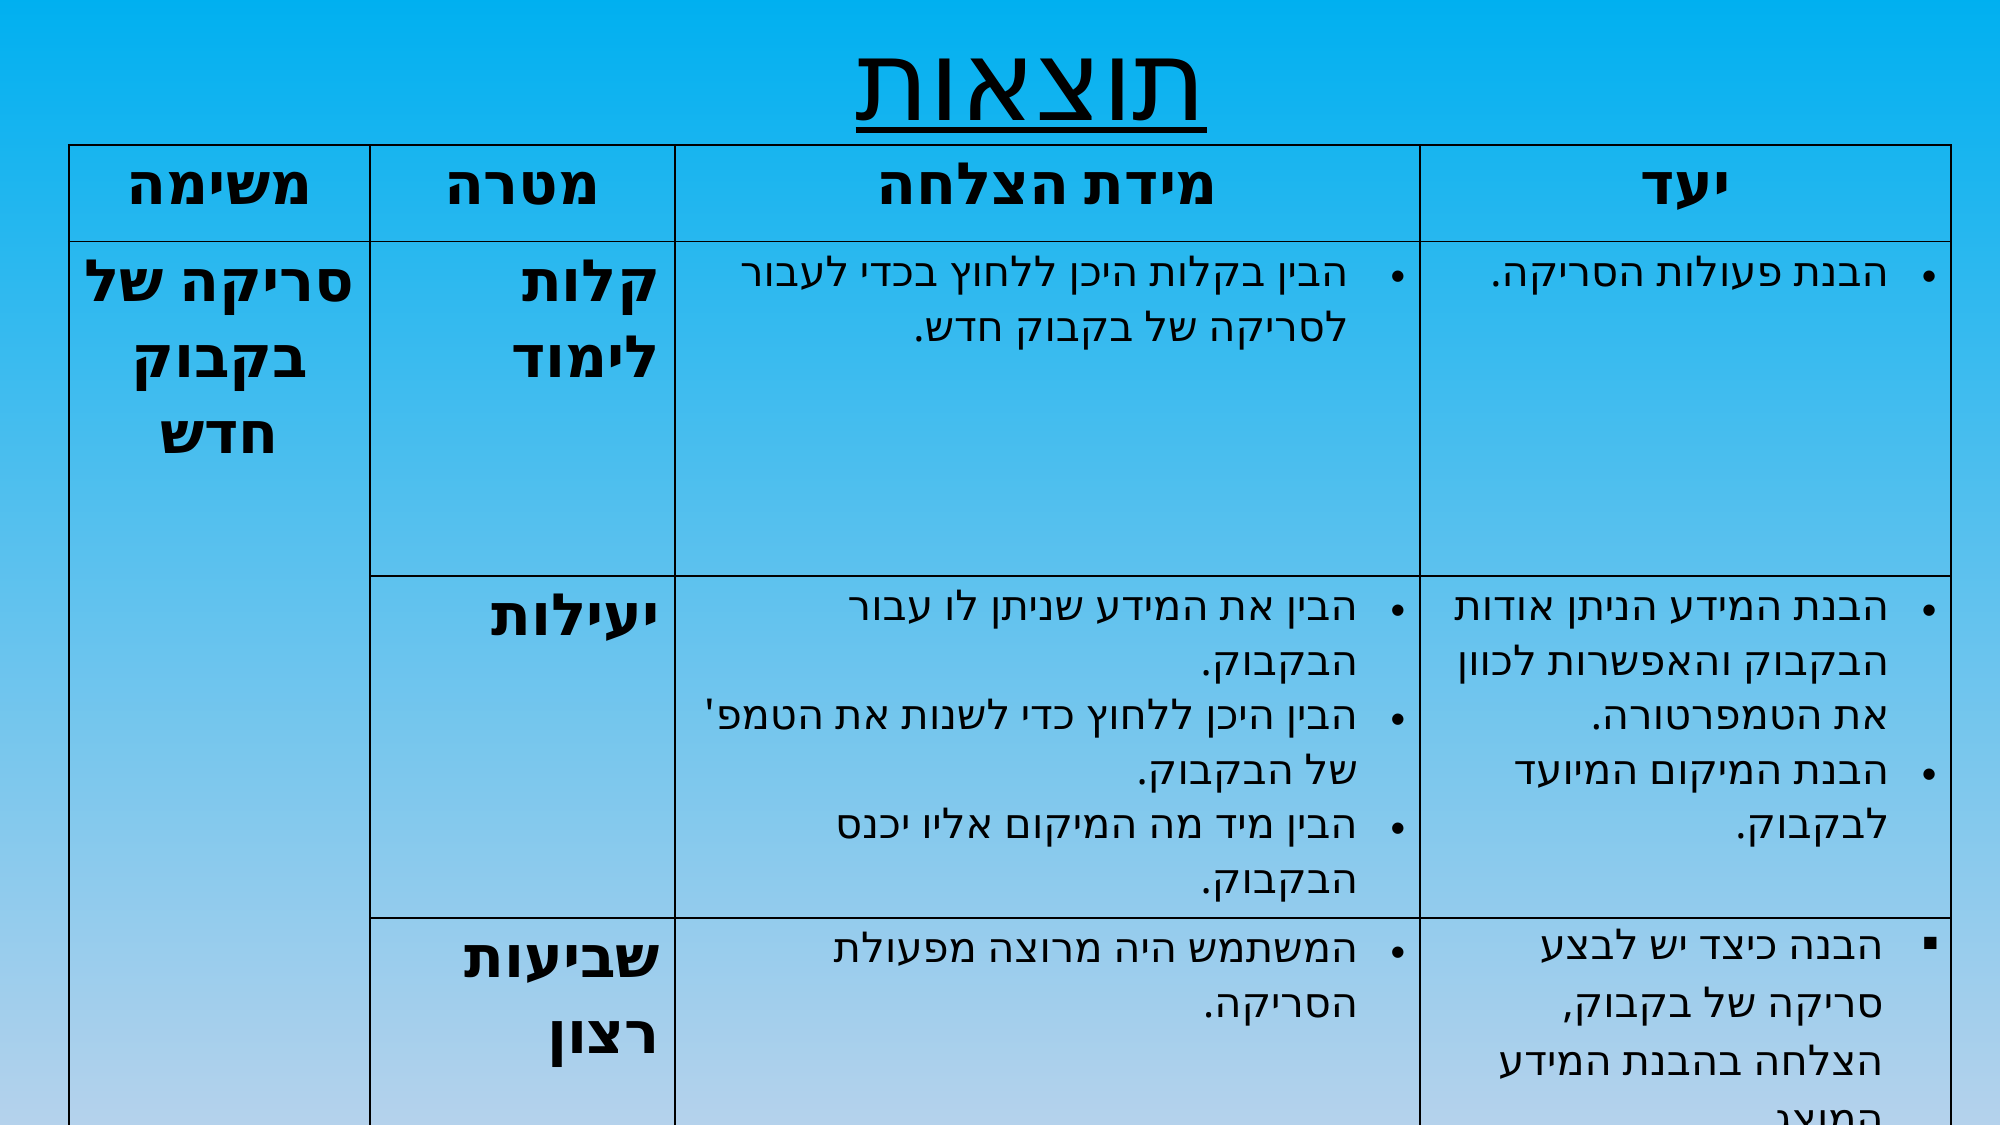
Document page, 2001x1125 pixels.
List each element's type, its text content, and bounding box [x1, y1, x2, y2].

table_header מידת הצלחה [676, 146, 1419, 241]
table_cell שביעות רצון [371, 919, 674, 1125]
table_cell יעילות [371, 577, 674, 917]
text_box תוצאות [800, 0, 1263, 150]
table_cell הבין בקלות היכן ללחוץ בכדי לעבור לסריקה של בקבוק חדש. [676, 242, 1419, 575]
table_header מטרה [371, 146, 674, 241]
table_cell הבנת המידע הניתן אודות הבקבוק והאפשרות לכוון את הטמפרטורה. הבנת המיקום המיועד לבקבוק. [1421, 577, 1950, 917]
table_cell הבנת פעולות הסריקה. [1421, 242, 1950, 575]
table_cell סריקה של בקבוק חדש [70, 242, 369, 1125]
table_cell הבנה כיצד יש לבצע סריקה של בקבוק, הצלחה בהבנת המידע המוצג. [1421, 919, 1950, 1125]
table_header משימה [70, 146, 369, 241]
table_cell קלות לימוד [371, 242, 674, 575]
table_cell הבין את המידע שניתן לו עבור הבקבוק. הבין היכן ללחוץ כדי לשנות את הטמפ' של הבקבוק. הבין מיד מה המיקום אליו יכנס הבקבוק. [676, 577, 1419, 917]
table_cell המשתמש היה מרוצה מפעולת הסריקה. [676, 919, 1419, 1125]
table_header יעד [1421, 146, 1950, 241]
